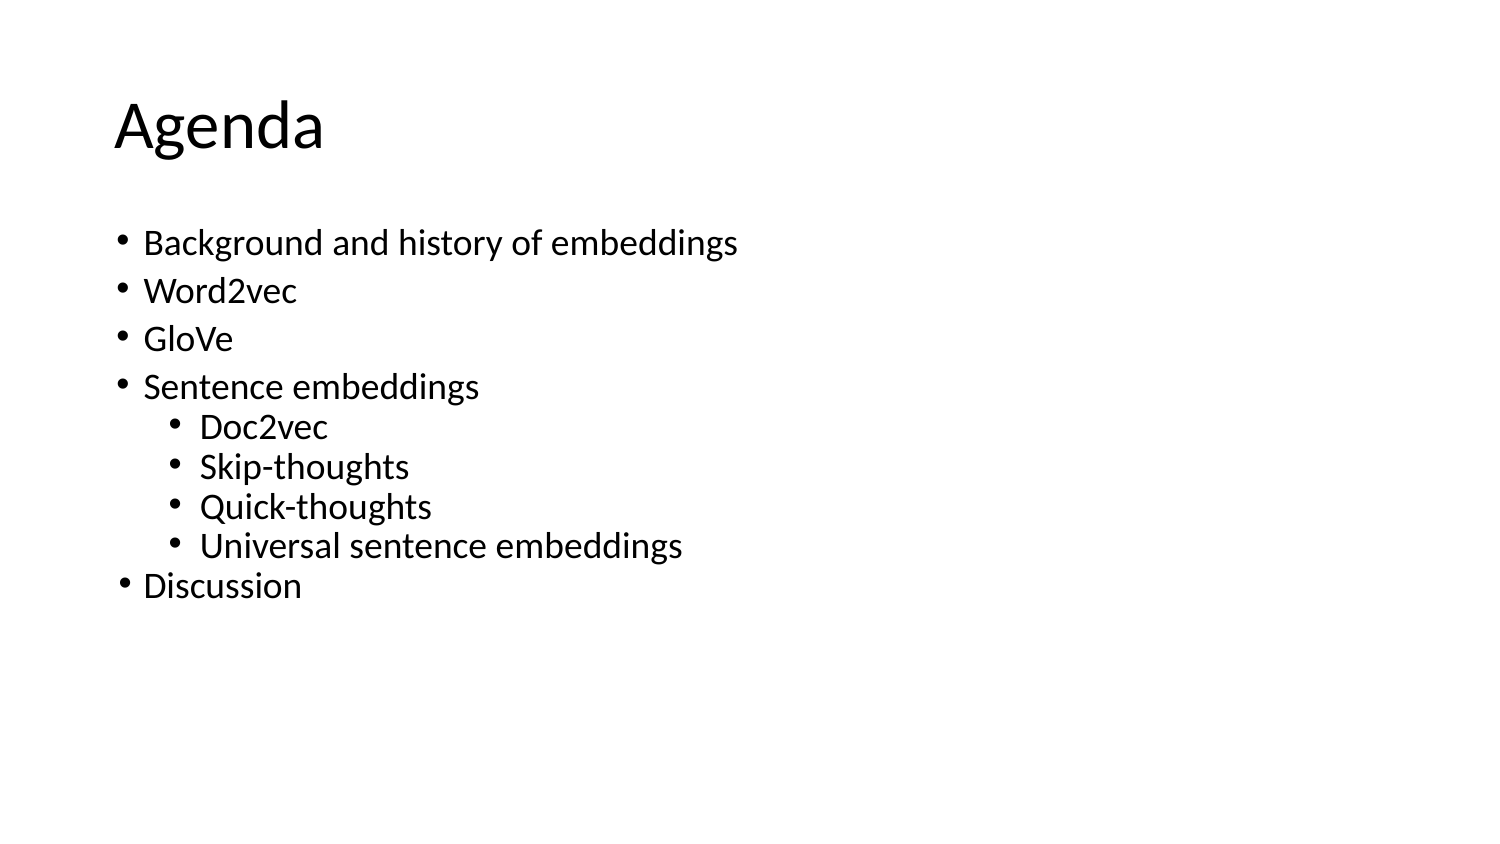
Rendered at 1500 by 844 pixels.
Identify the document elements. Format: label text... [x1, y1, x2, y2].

list Background and history of embeddings Word2vec GloVe Sentence embeddings Doc2vec Skip-thoughts Quick-thoughts Universal sentence embeddings Discussion [103, 224, 1397, 760]
title Agenda [103, 44, 1397, 208]
